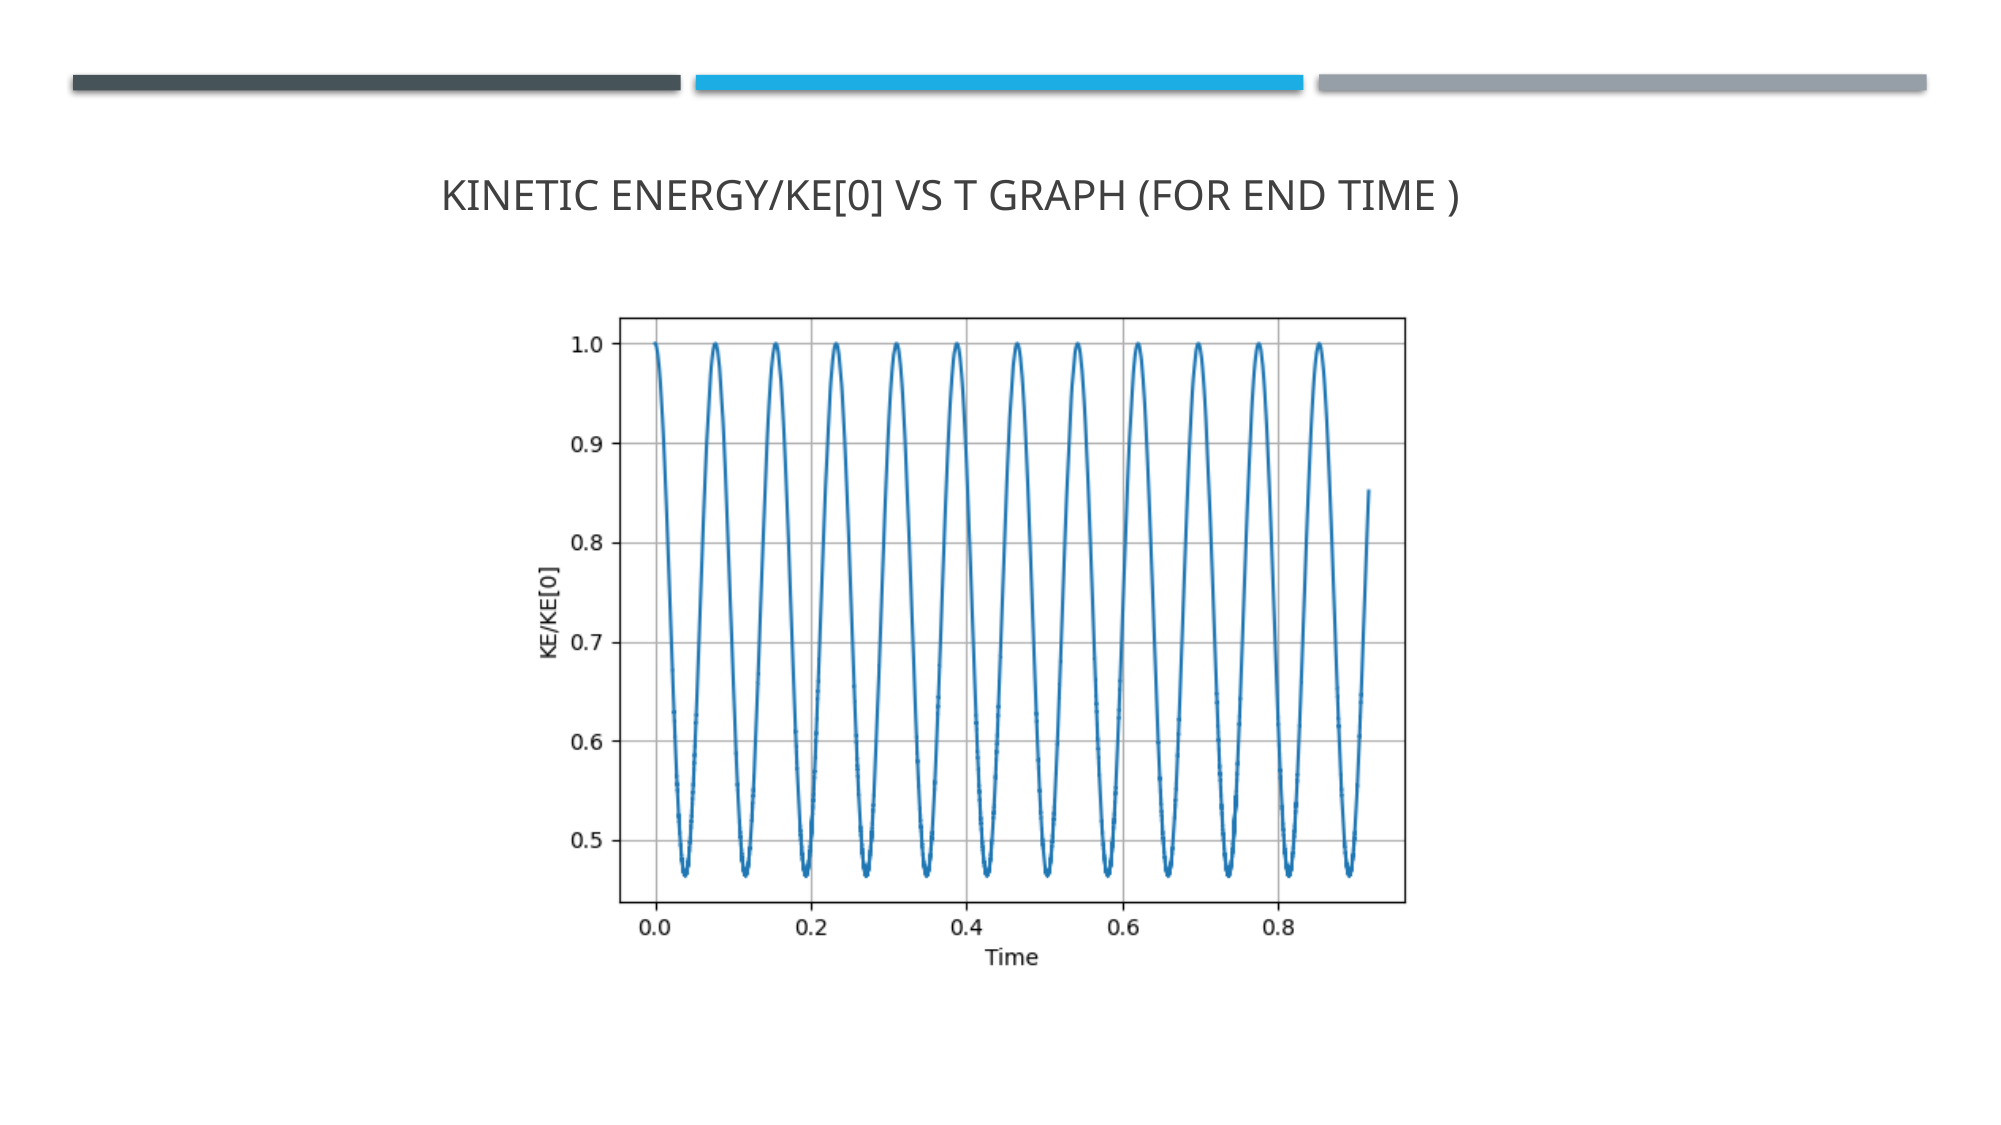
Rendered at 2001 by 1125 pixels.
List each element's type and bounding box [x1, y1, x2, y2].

picture [493, 226, 1507, 987]
